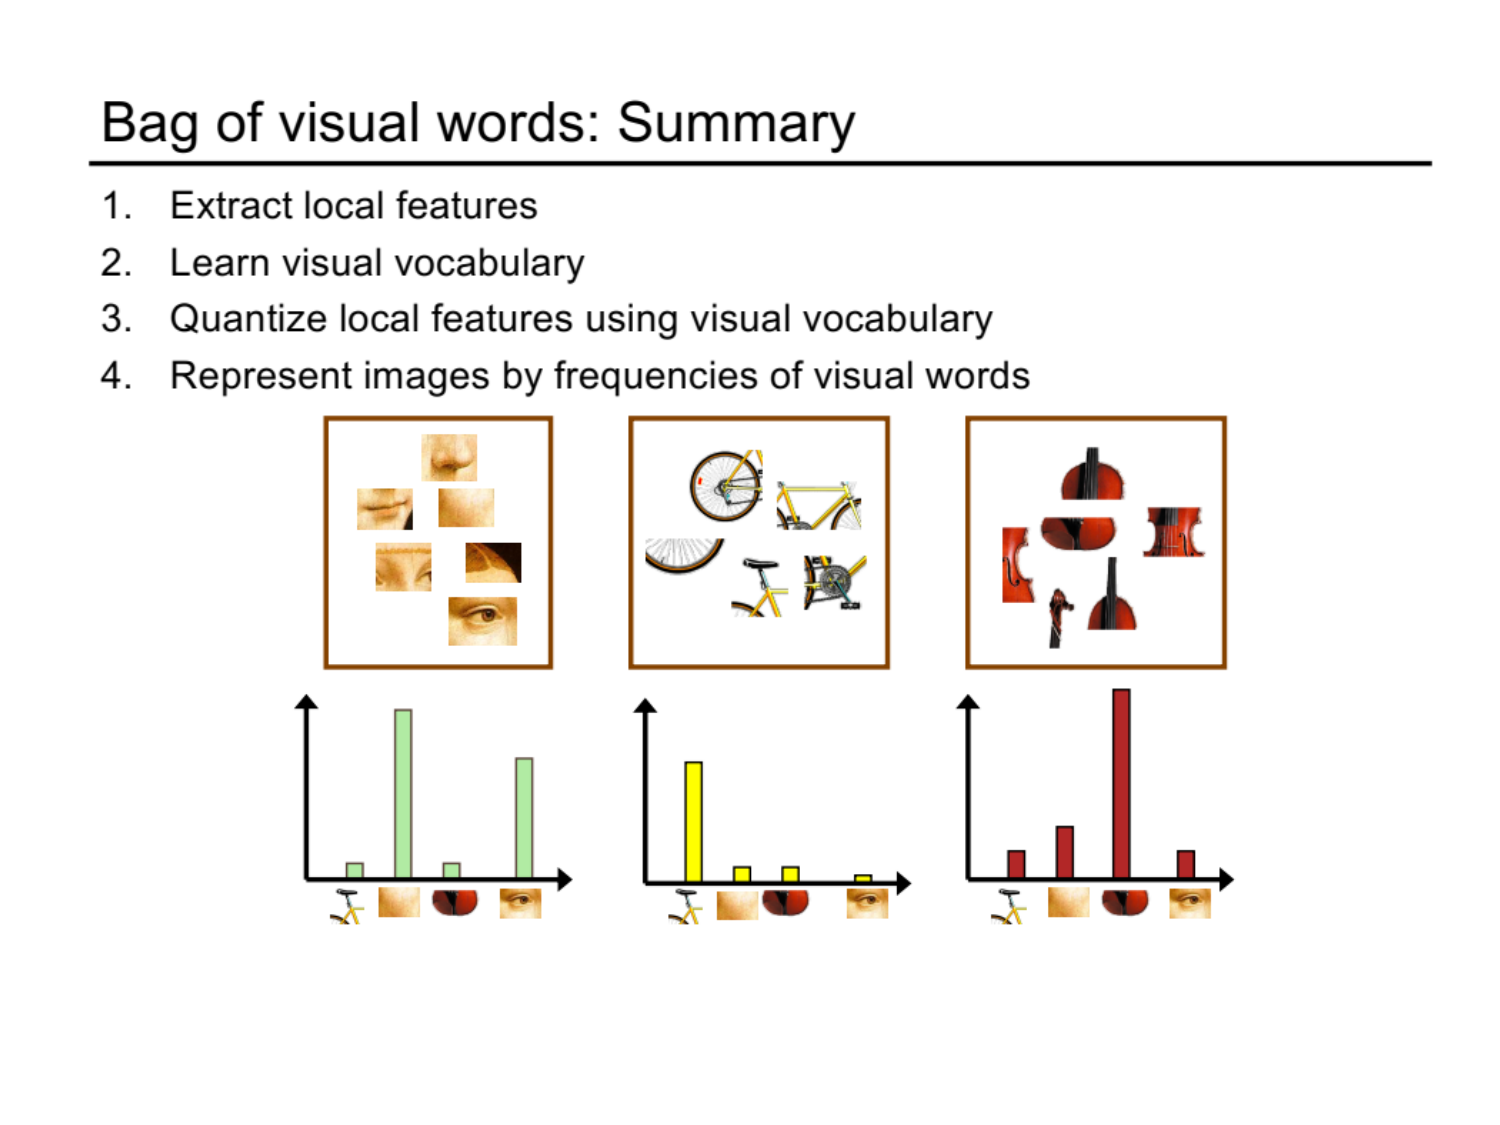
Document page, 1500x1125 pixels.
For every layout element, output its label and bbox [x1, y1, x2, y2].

picture [29, 30, 1471, 1016]
